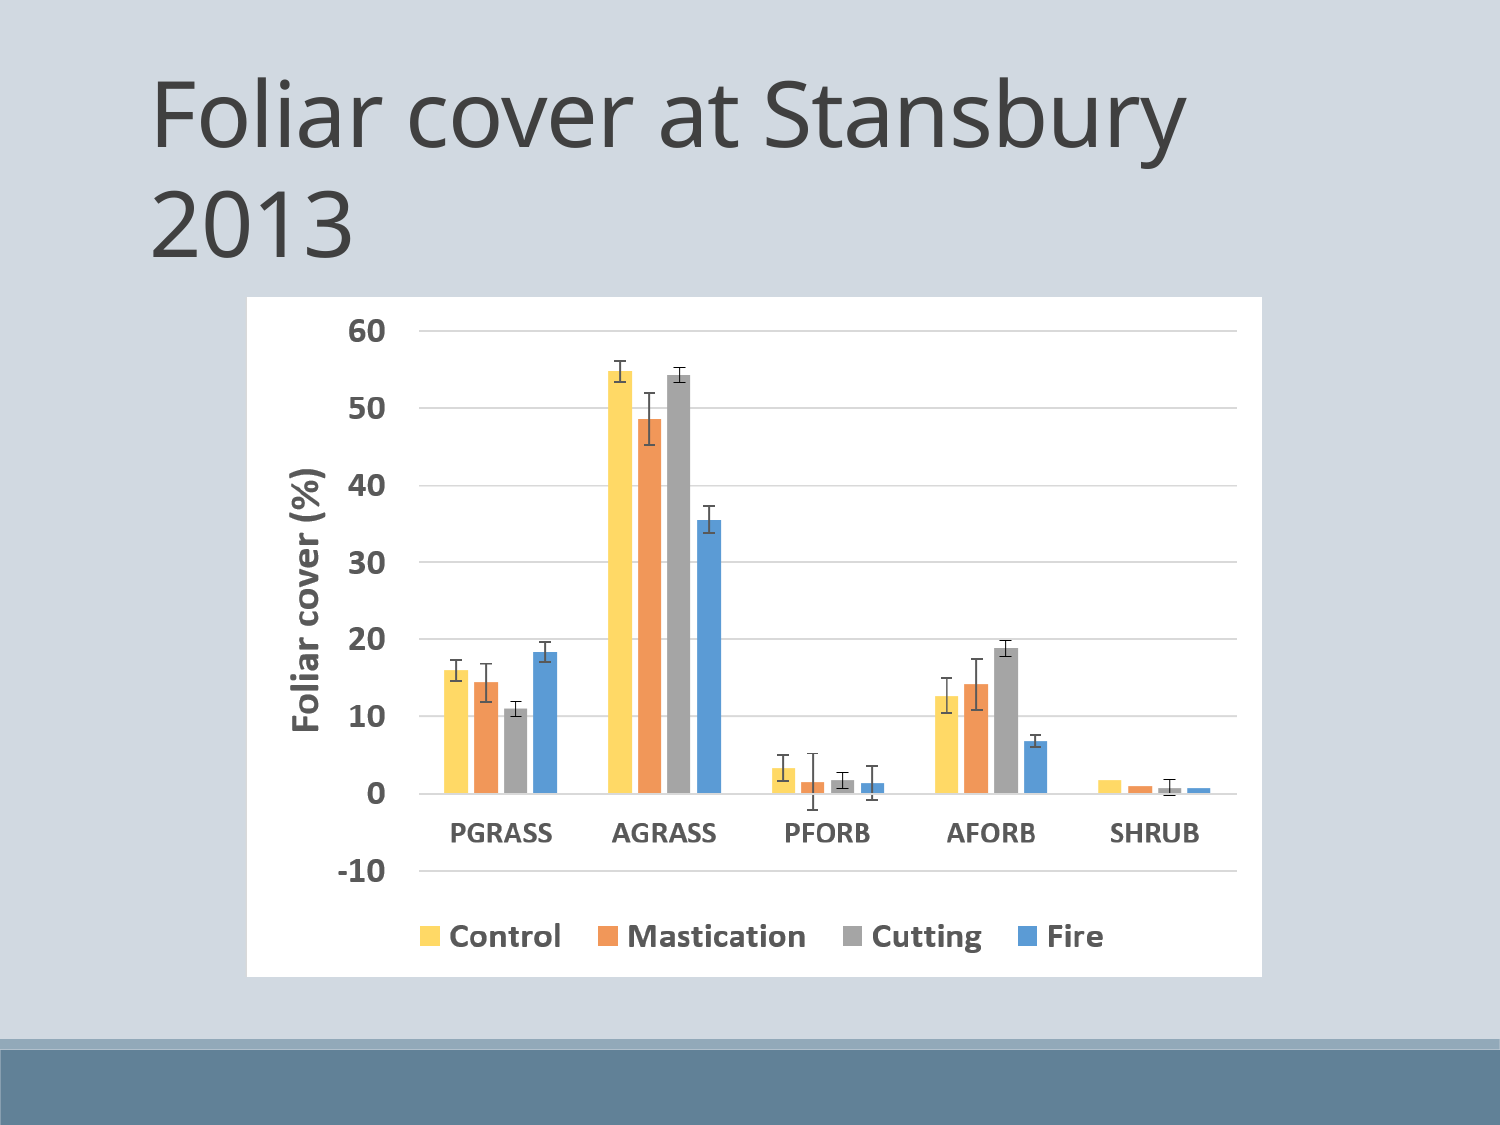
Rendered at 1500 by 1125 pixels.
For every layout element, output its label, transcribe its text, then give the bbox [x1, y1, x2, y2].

text_box Foliar cover at Stansbury 2013 [135, 46, 1373, 285]
picture [245, 296, 1263, 977]
